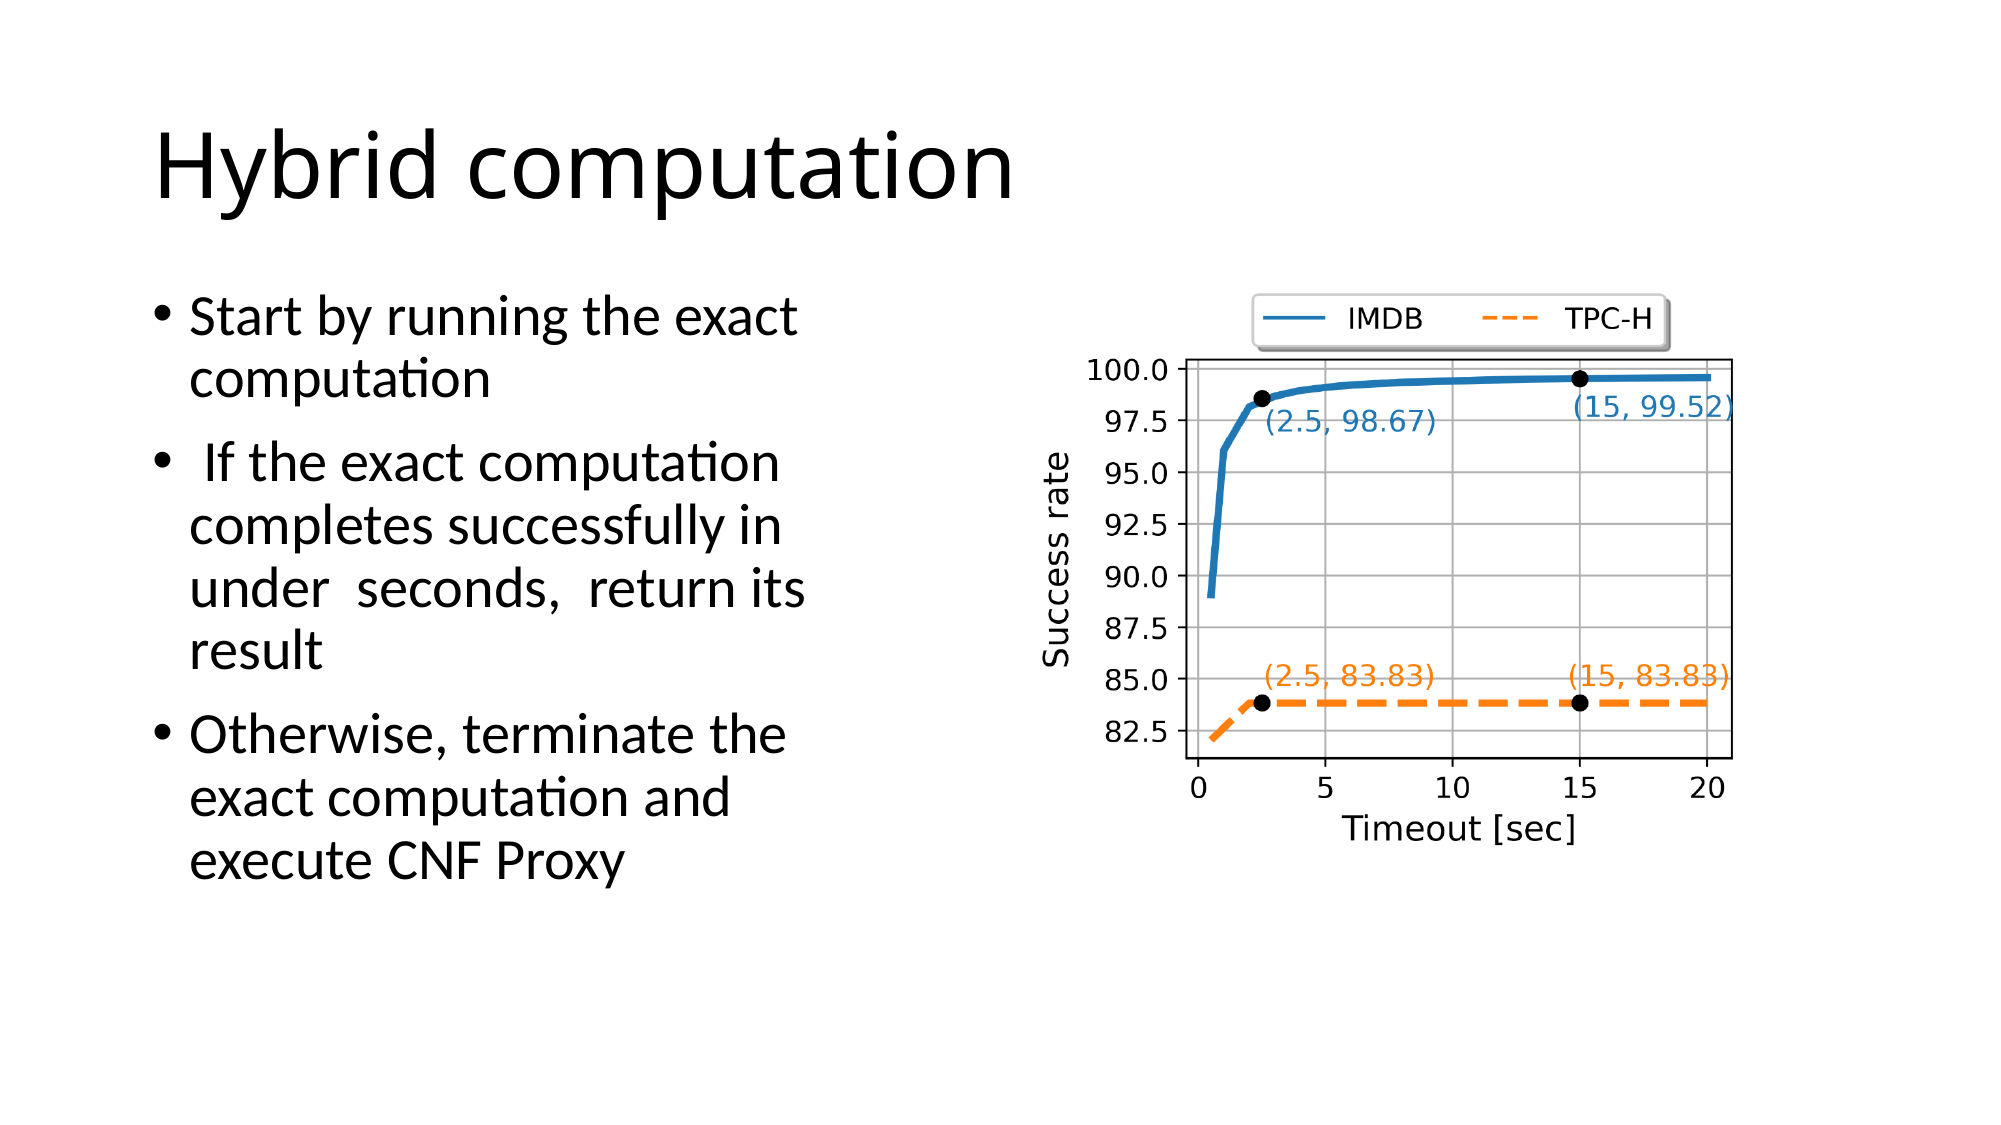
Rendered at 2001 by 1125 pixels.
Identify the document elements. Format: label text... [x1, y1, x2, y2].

picture [1024, 277, 1752, 865]
title Hybrid computation [137, 59, 1863, 278]
